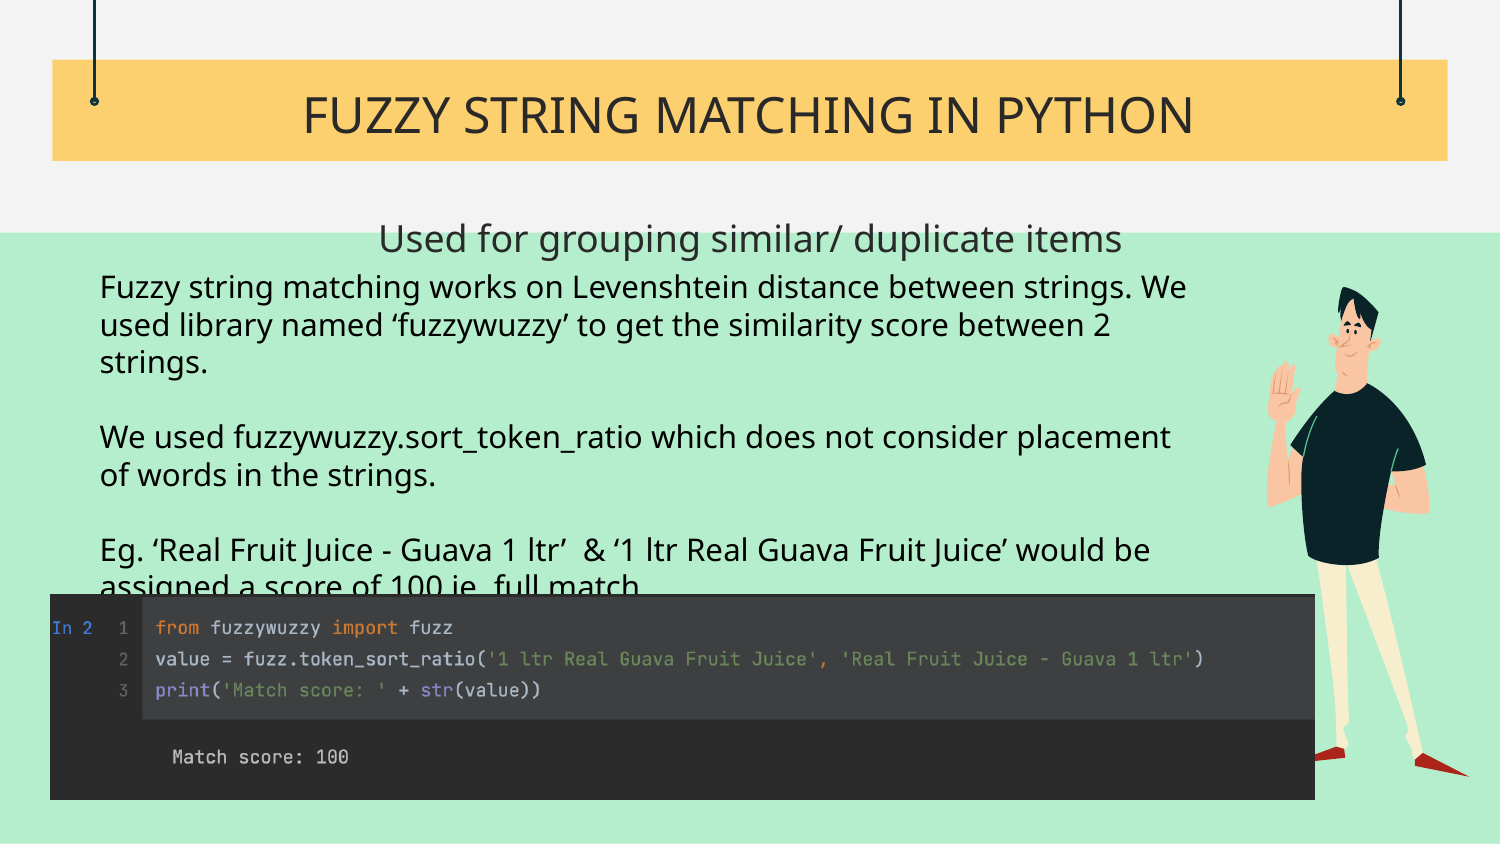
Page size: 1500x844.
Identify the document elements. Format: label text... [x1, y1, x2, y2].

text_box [1261, 286, 1470, 777]
text_box Fuzzy string matching works on Levenshtein distance between strings. We used library named ‘fuzzywuzzy’ to get the similarity score between 2 strings. We used fuzzywuzzy.sort_token_ratio which does not consider placement of words in the strings. Eg. ‘Real Fruit Juice - Guava 1 ltr’ & ‘1 ltr Real Guava Fruit Juice’ would be assigned a score of 100 ie. full match. [84, 252, 1206, 593]
title FUZZY STRING MATCHING IN PYTHON [225, 68, 1274, 164]
text_box Used for grouping similar/ duplicate items [9, 159, 1492, 275]
picture [50, 594, 1315, 801]
